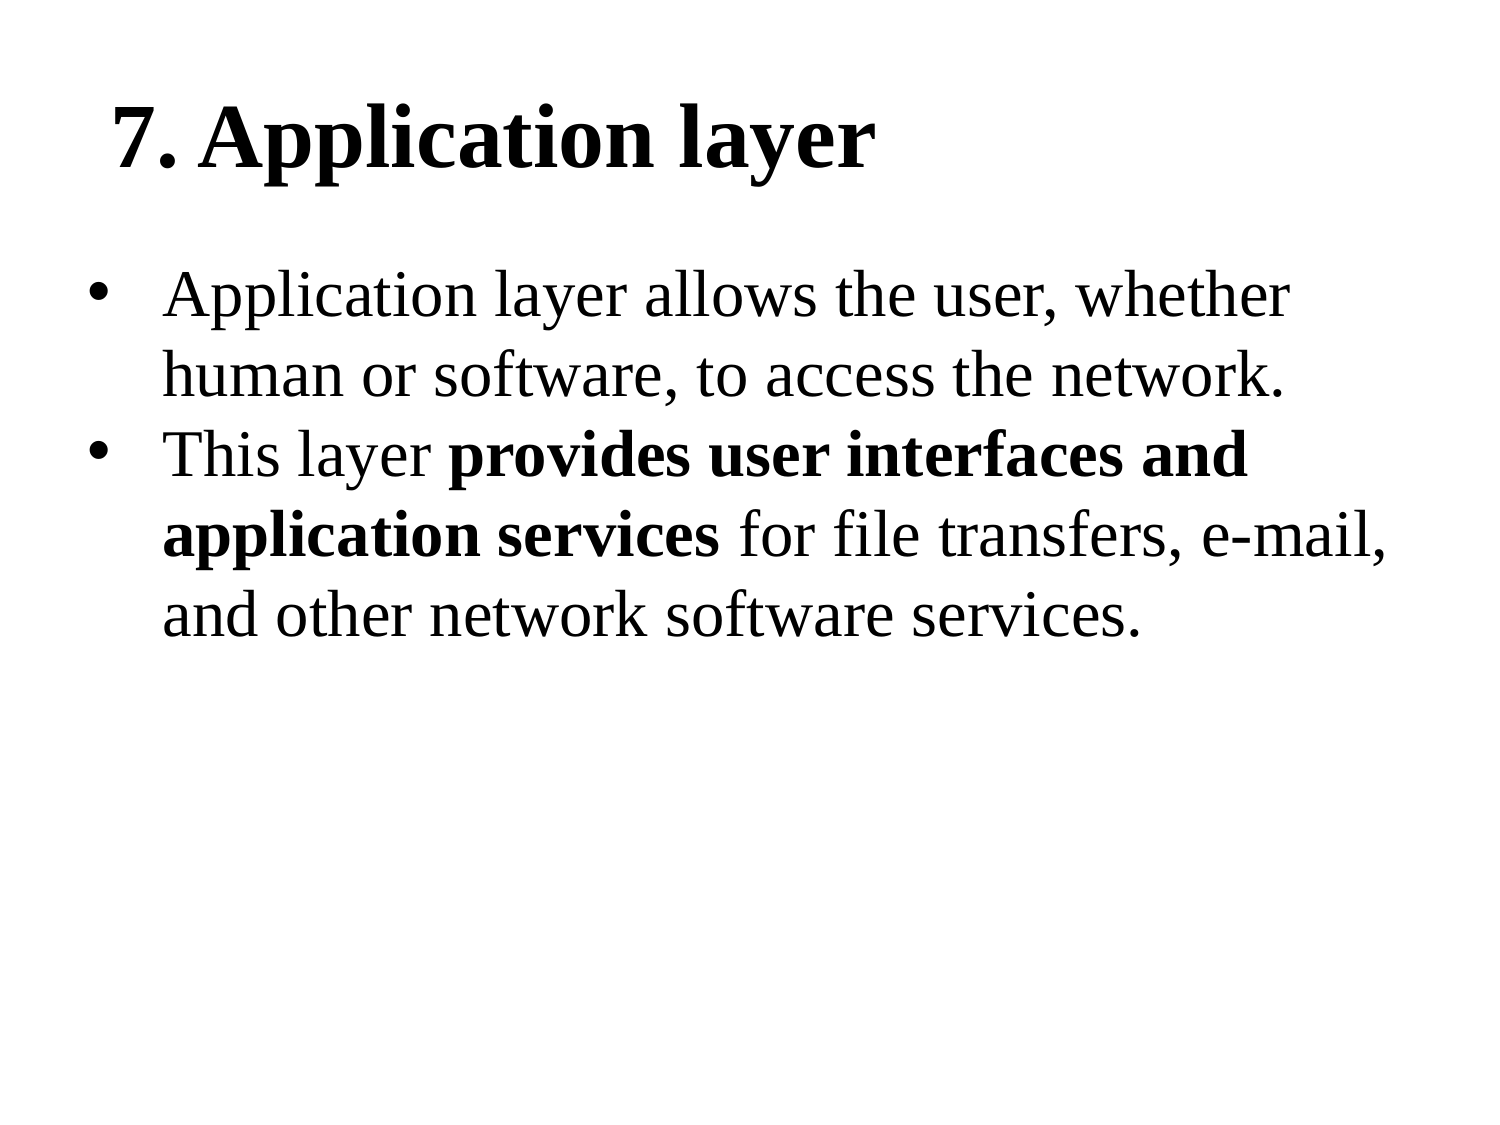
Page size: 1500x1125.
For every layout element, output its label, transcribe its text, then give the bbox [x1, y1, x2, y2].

list Application layer allows the user, whether human or software, to access the network. This layer provides user interfaces and application services for file transfers, e-mail, and other network software services. [87, 249, 1413, 735]
title 7. Application layer [110, 75, 1390, 190]
